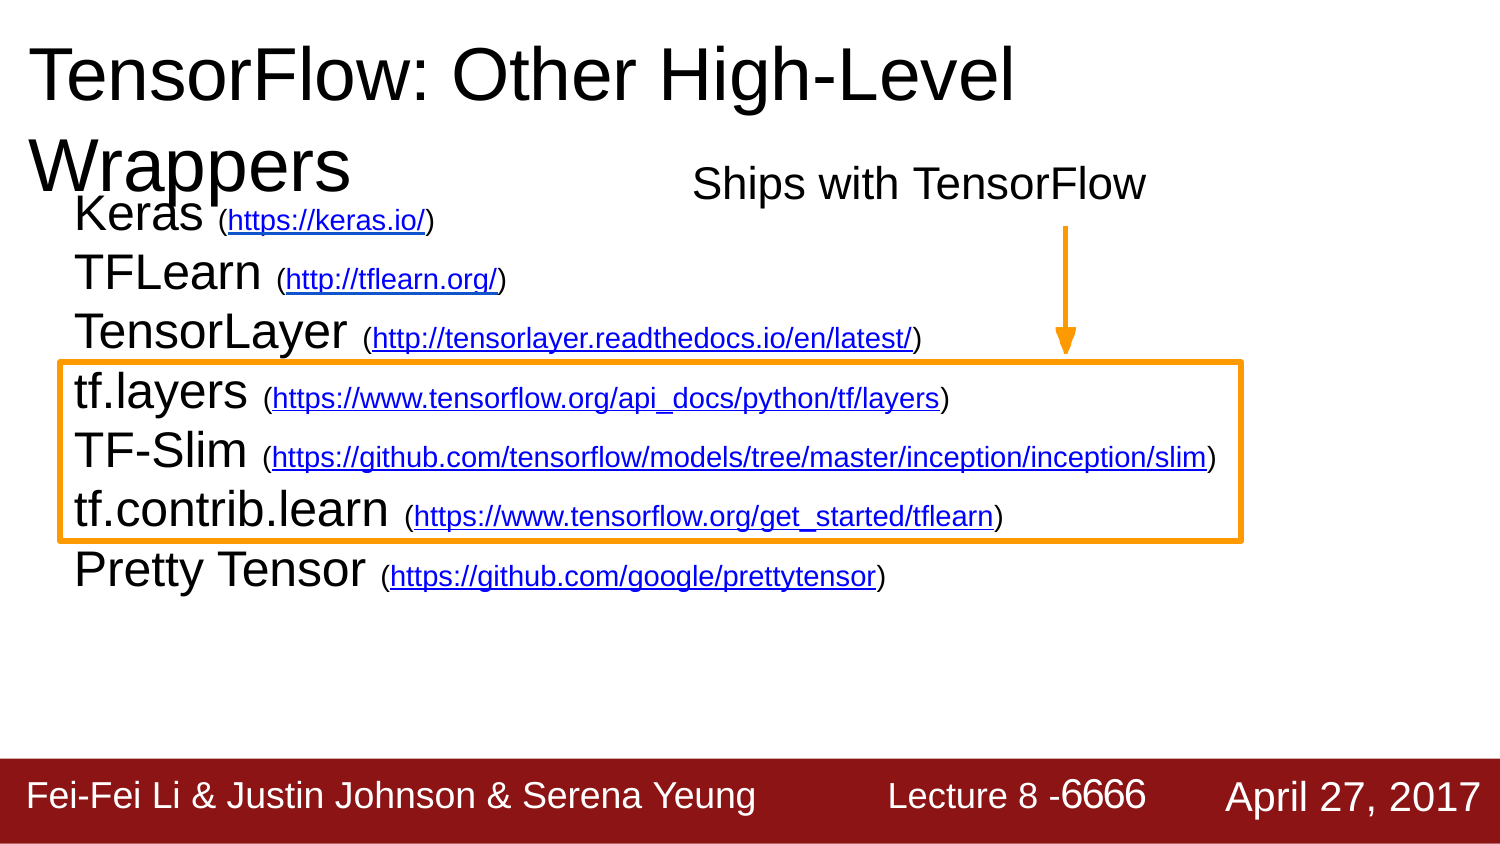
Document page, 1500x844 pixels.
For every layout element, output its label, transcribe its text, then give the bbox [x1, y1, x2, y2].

list TensorLayer (http://tensorlayer.readthedocs.io/en/latest/) tf.layers (https://www.tensorflow.org/api_docs/python/tf/layers) TF-Slim (https://github.com/tensorflow/models/tree/master/inception/inception/slim) tf.contrib.learn (https://www.tensorflow.org/get_started/tflearn) Pretty Tensor (https://github.com/google/prettytensor) [71, 541, 1219, 774]
text_box Wrappers [26, 114, 356, 207]
slide_number Fei-Fei Li & Justin Johnson & Serena Yeung [23, 772, 765, 844]
title TensorFlow: Other High-Level [26, 23, 1029, 167]
text_box Ships with TensorFlow [689, 151, 1155, 209]
text_box [59, 362, 1242, 541]
footer April 27, 2017 [1223, 771, 1484, 844]
list TensorLayer (http://tensorlayer.readthedocs.io/en/latest/) tf.layers (https://www.tensorflow.org/api_docs/python/tf/layers) TF-Slim (https://github.com/tensorflow/models/tree/master/inception/inception/slim) tf.contrib.learn (https://www.tensorflow.org/get_started/tflearn) Pretty Tensor (https://github.com/google/prettytensor) [71, 178, 1219, 362]
text_box [1055, 327, 1076, 354]
text_box Lecture 8 -6666 [885, 771, 1172, 822]
